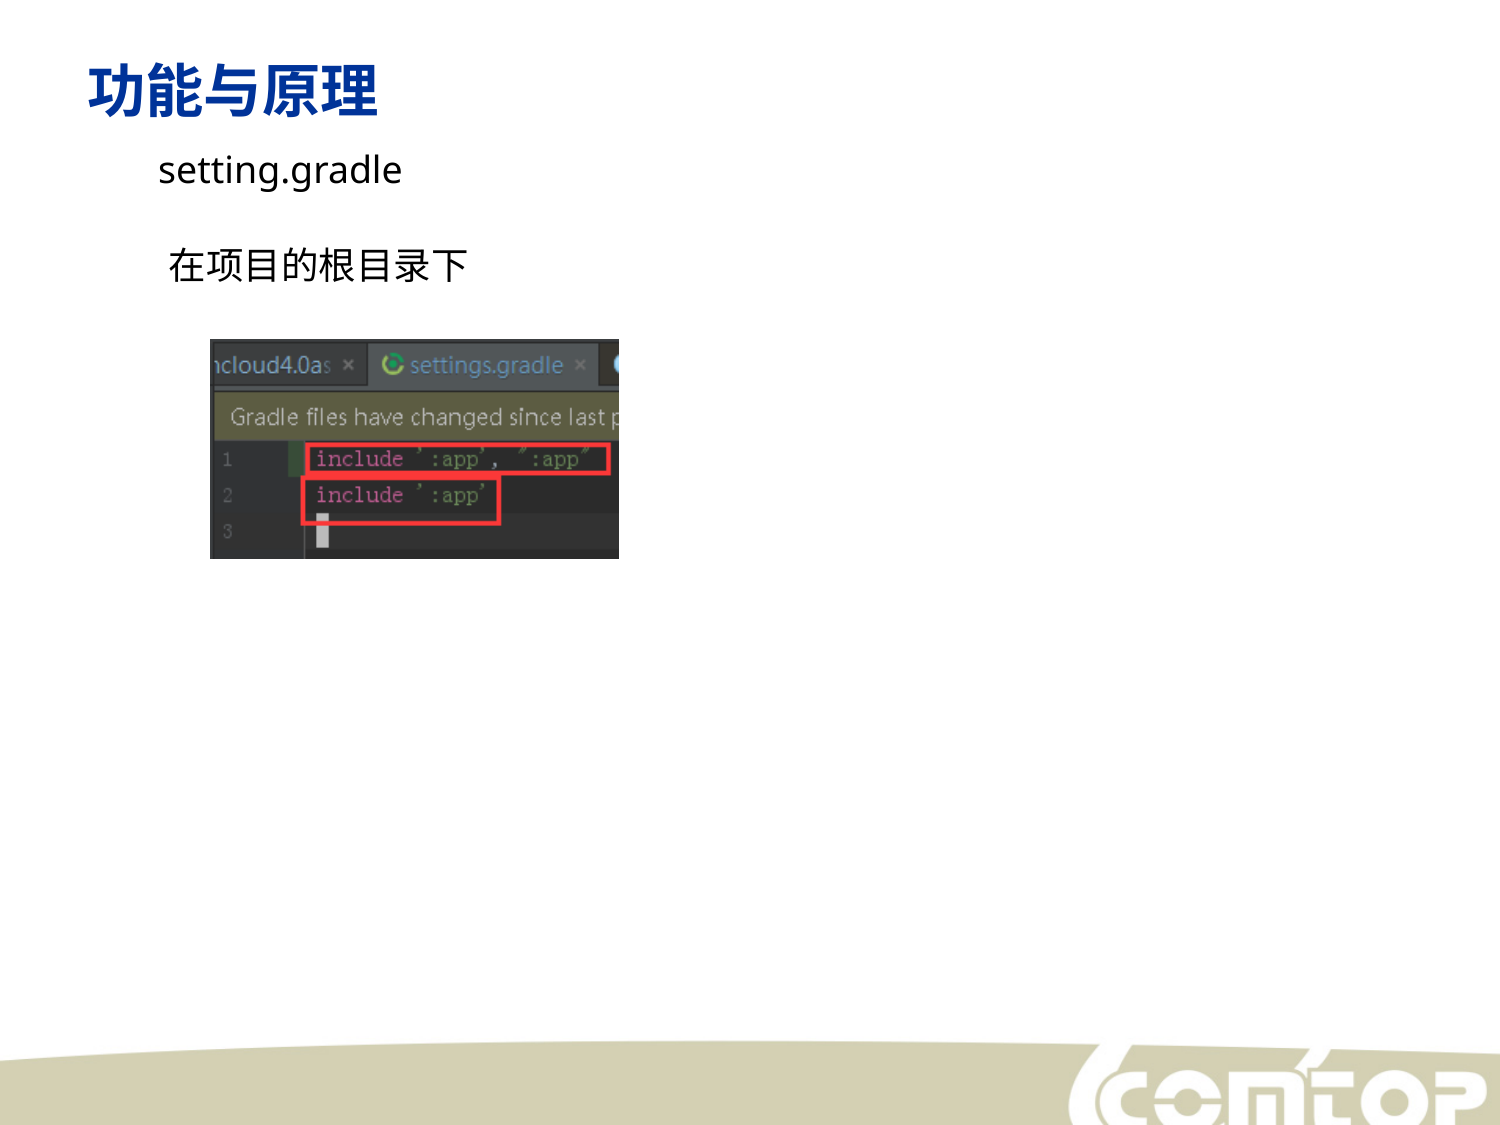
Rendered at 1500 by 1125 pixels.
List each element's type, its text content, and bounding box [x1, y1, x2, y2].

text_box setting.gradle [143, 138, 418, 199]
text_box 功能与原理 [72, 46, 394, 132]
picture [0, 0, 1500, 1125]
text_box 在项目的根目录下 [154, 234, 484, 295]
